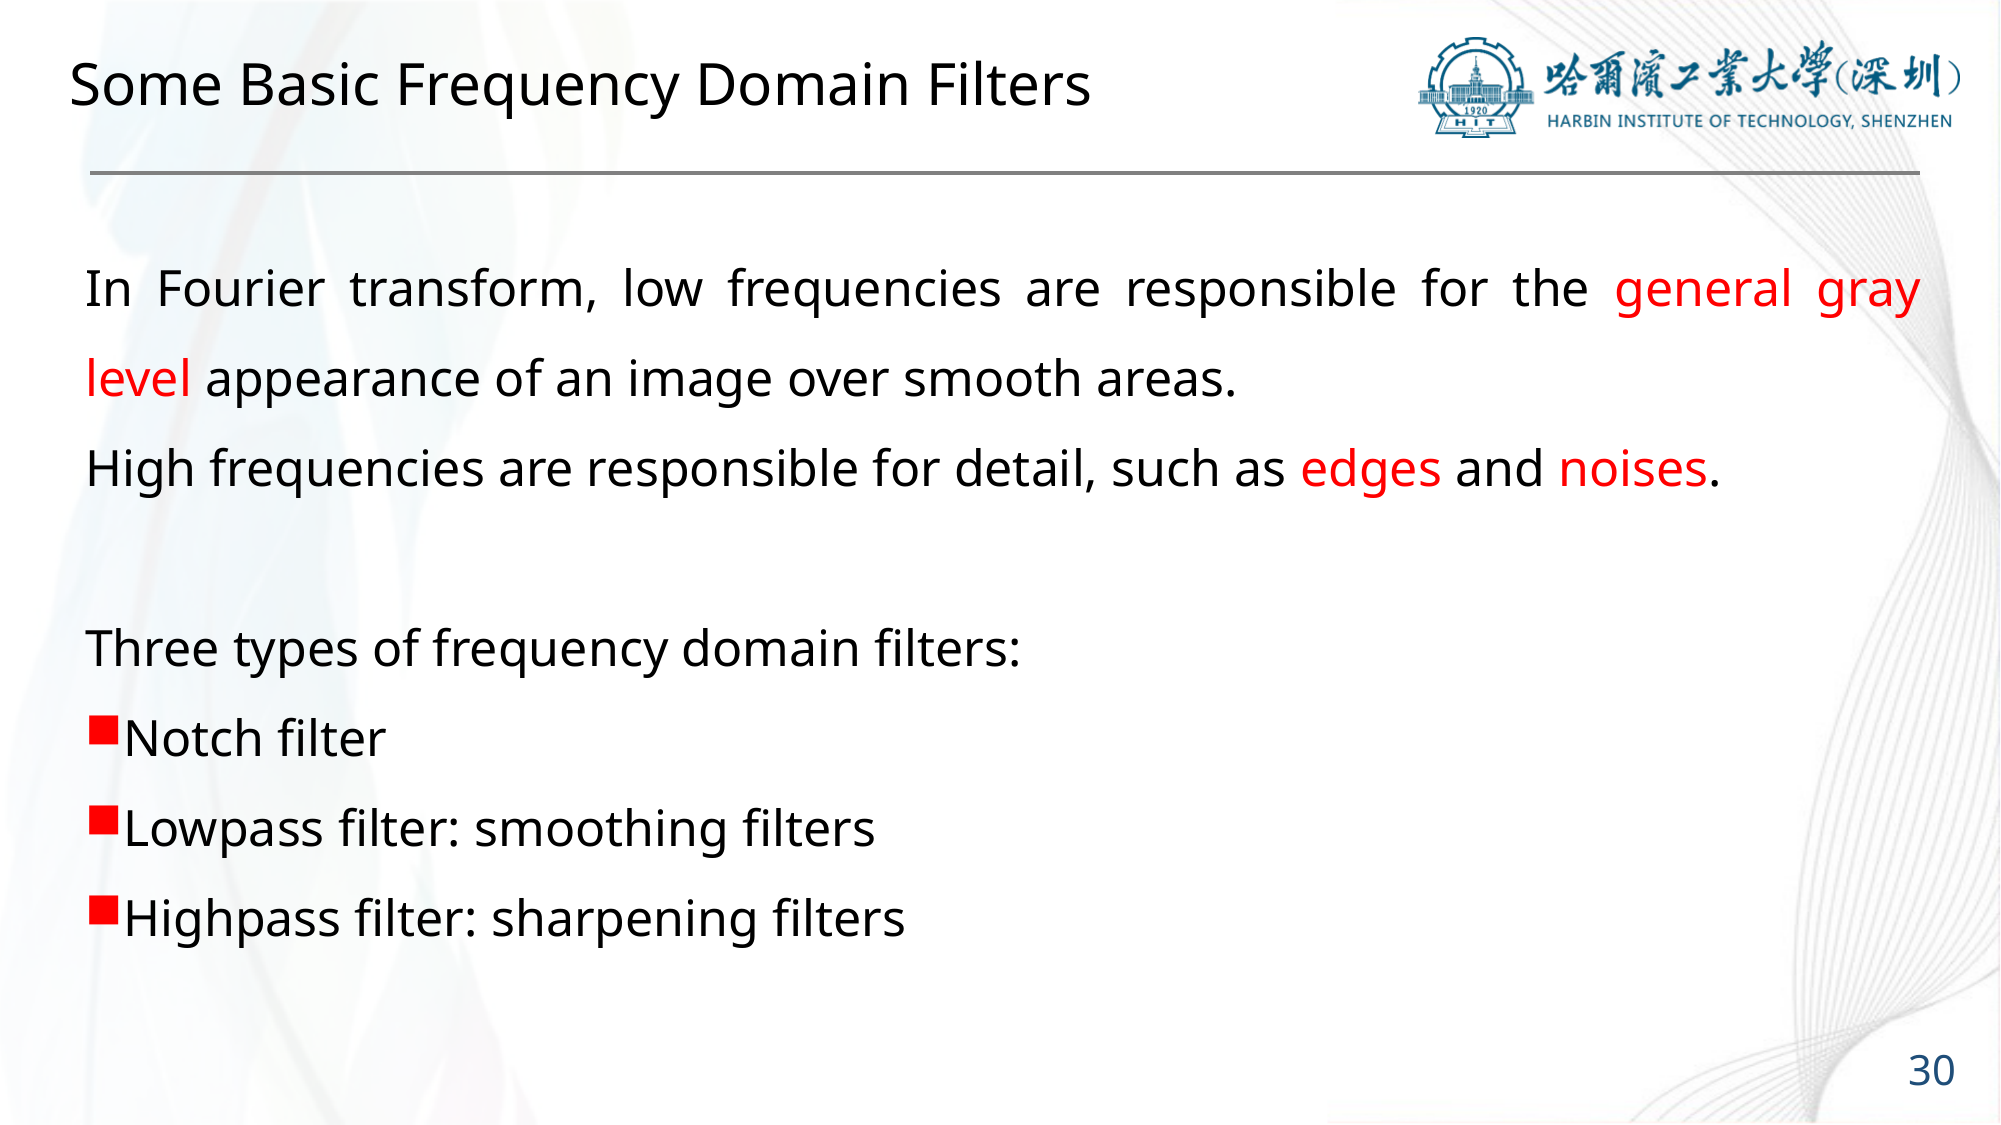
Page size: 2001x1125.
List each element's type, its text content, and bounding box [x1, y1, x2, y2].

slide_number 30 [1521, 1042, 1972, 1103]
picture [0, 0, 2001, 1125]
title Some Basic Frequency Domain Filters [54, 0, 1385, 174]
text_box In Fourier transform, low frequencies are responsible for the general gray level appearance of an image over smooth areas. High frequencies are responsible for detail, such as edges and noises. Three types of frequency domain filters: Notch filter Lowpass filter: smoothing filters Highpass filter: sharpening filters [70, 219, 1936, 954]
